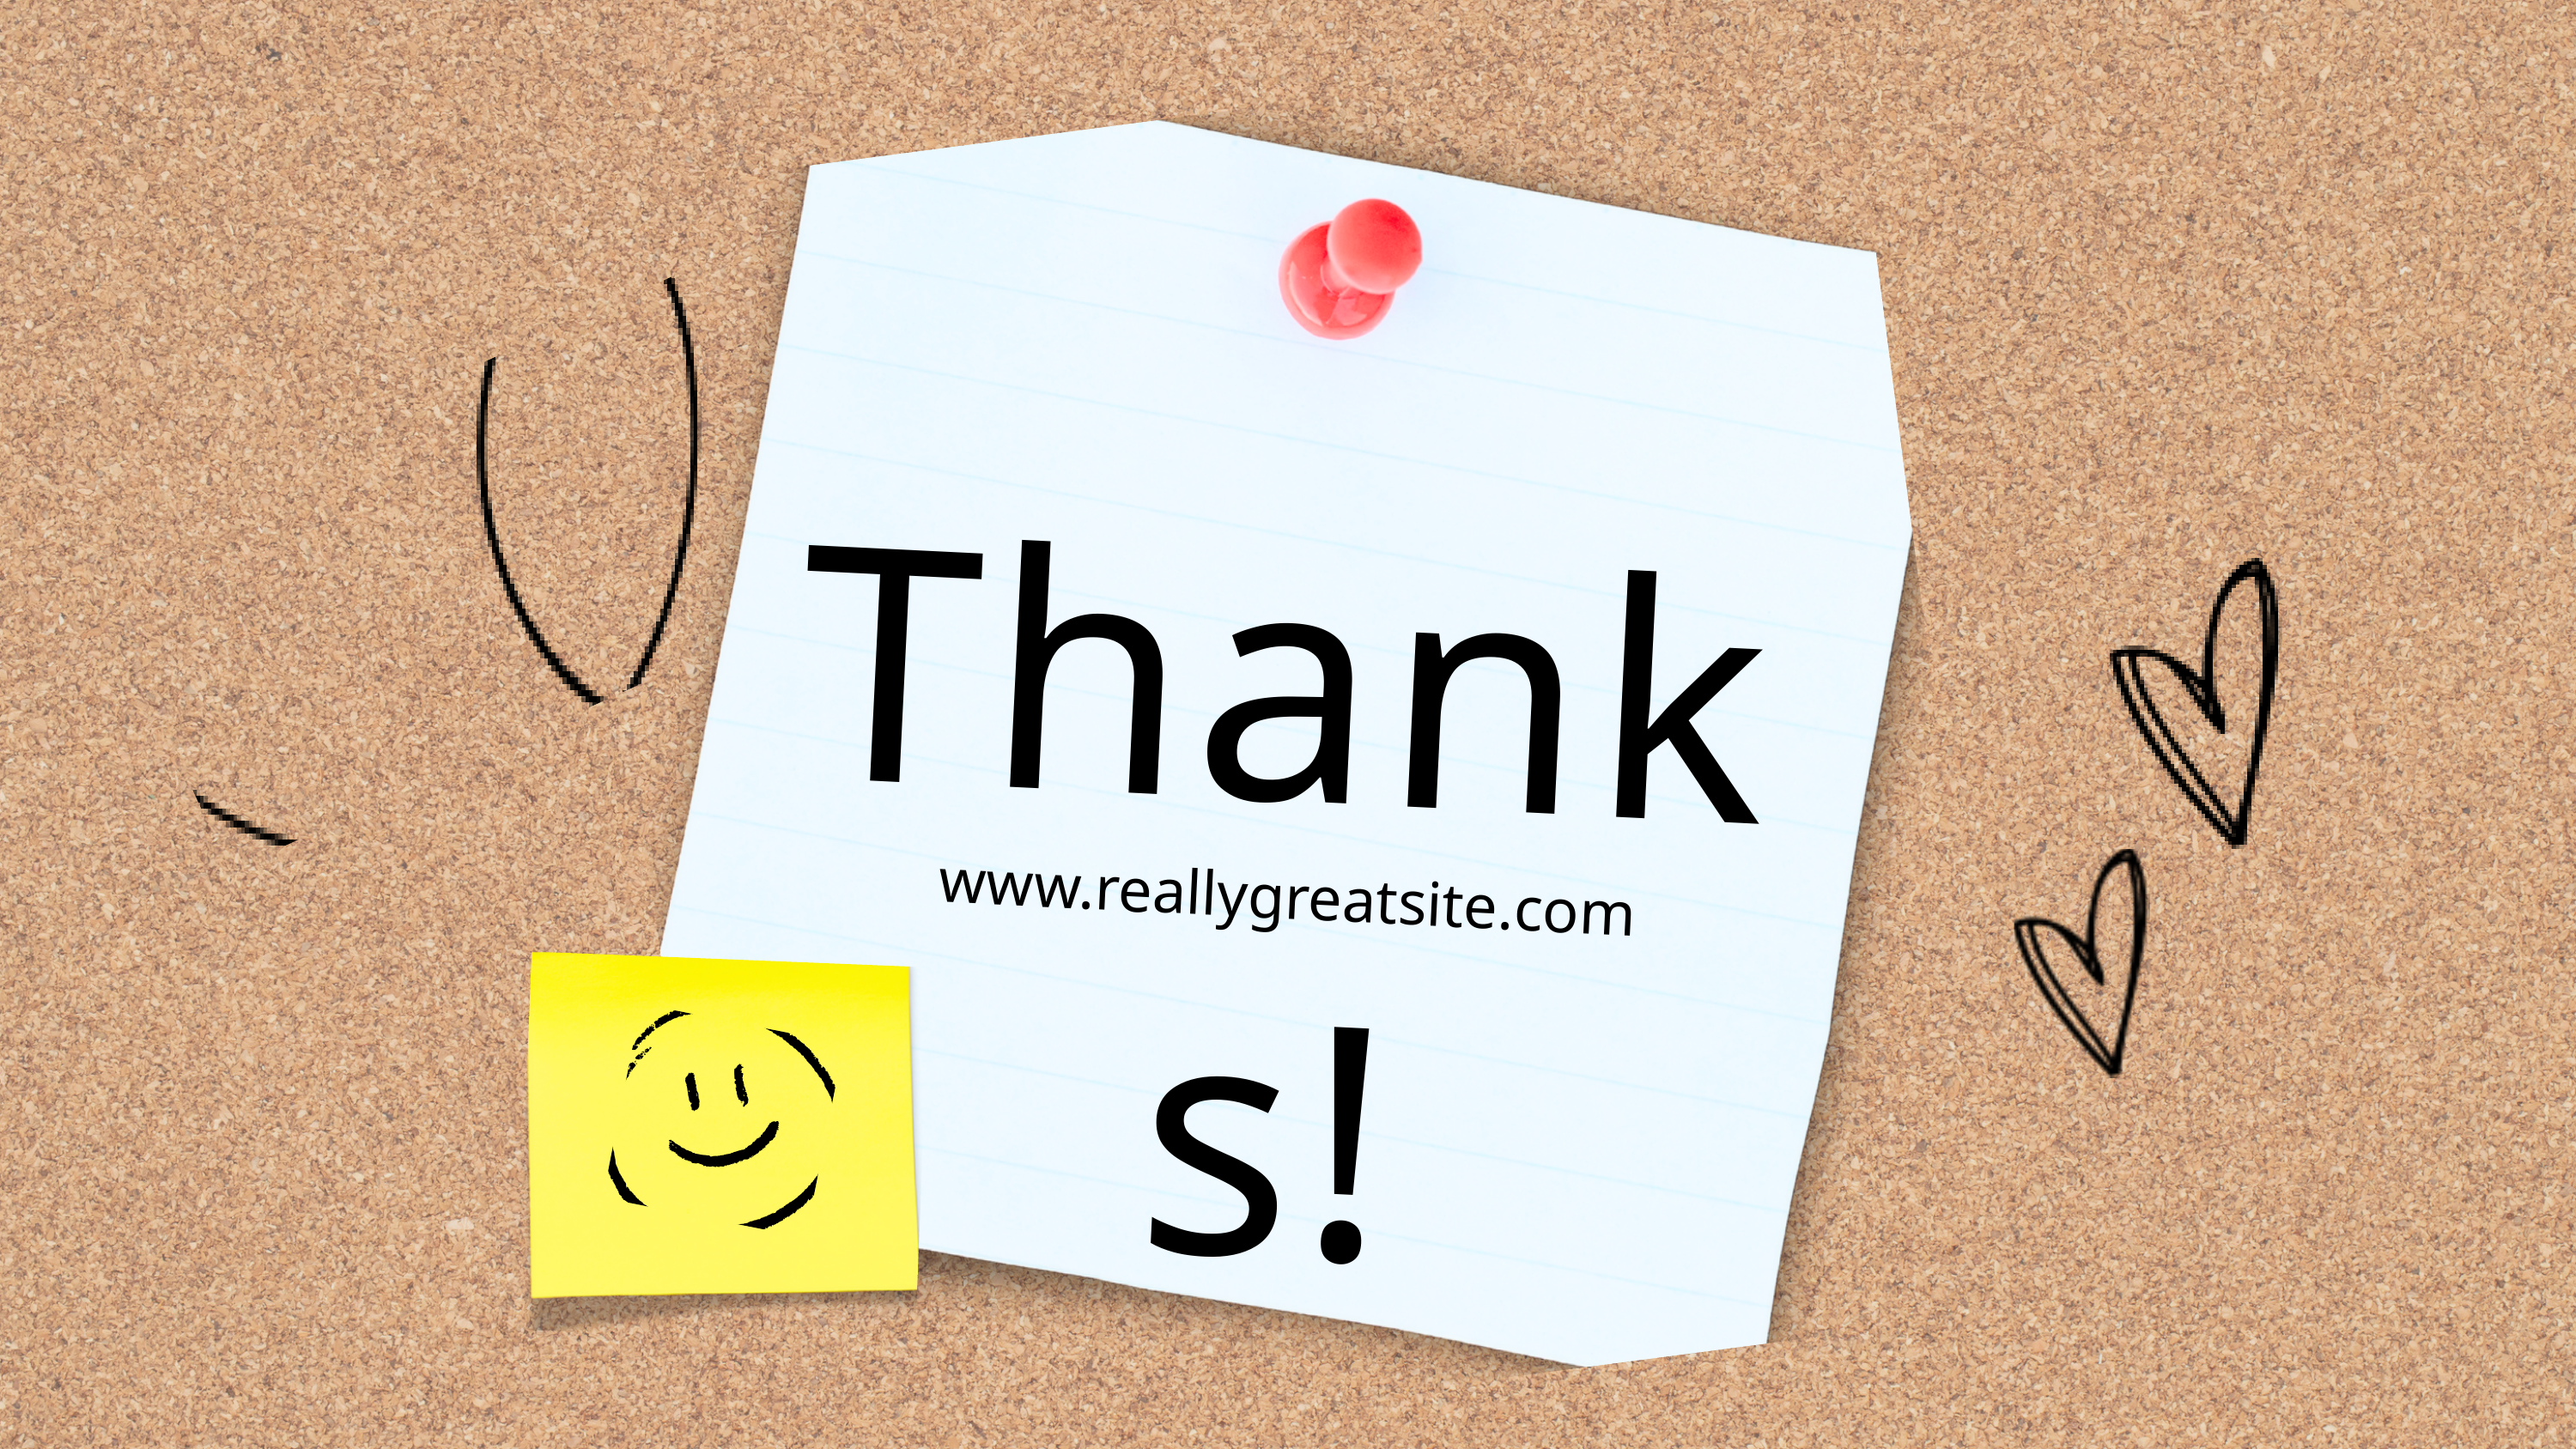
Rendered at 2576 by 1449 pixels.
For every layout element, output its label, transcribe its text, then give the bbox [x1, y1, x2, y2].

text_box [603, 1003, 844, 1238]
text_box [0, 0, 2576, 1449]
text_box Thanks! [769, 391, 1806, 1347]
text_box [710, 1305, 1747, 1449]
text_box [562, 30, 2014, 1345]
text_box [81, 216, 952, 871]
text_box [516, 951, 931, 1346]
text_box [2014, 849, 2150, 1078]
text_box www.reallygreatsite.com [895, 828, 1682, 951]
text_box [2110, 558, 2282, 849]
